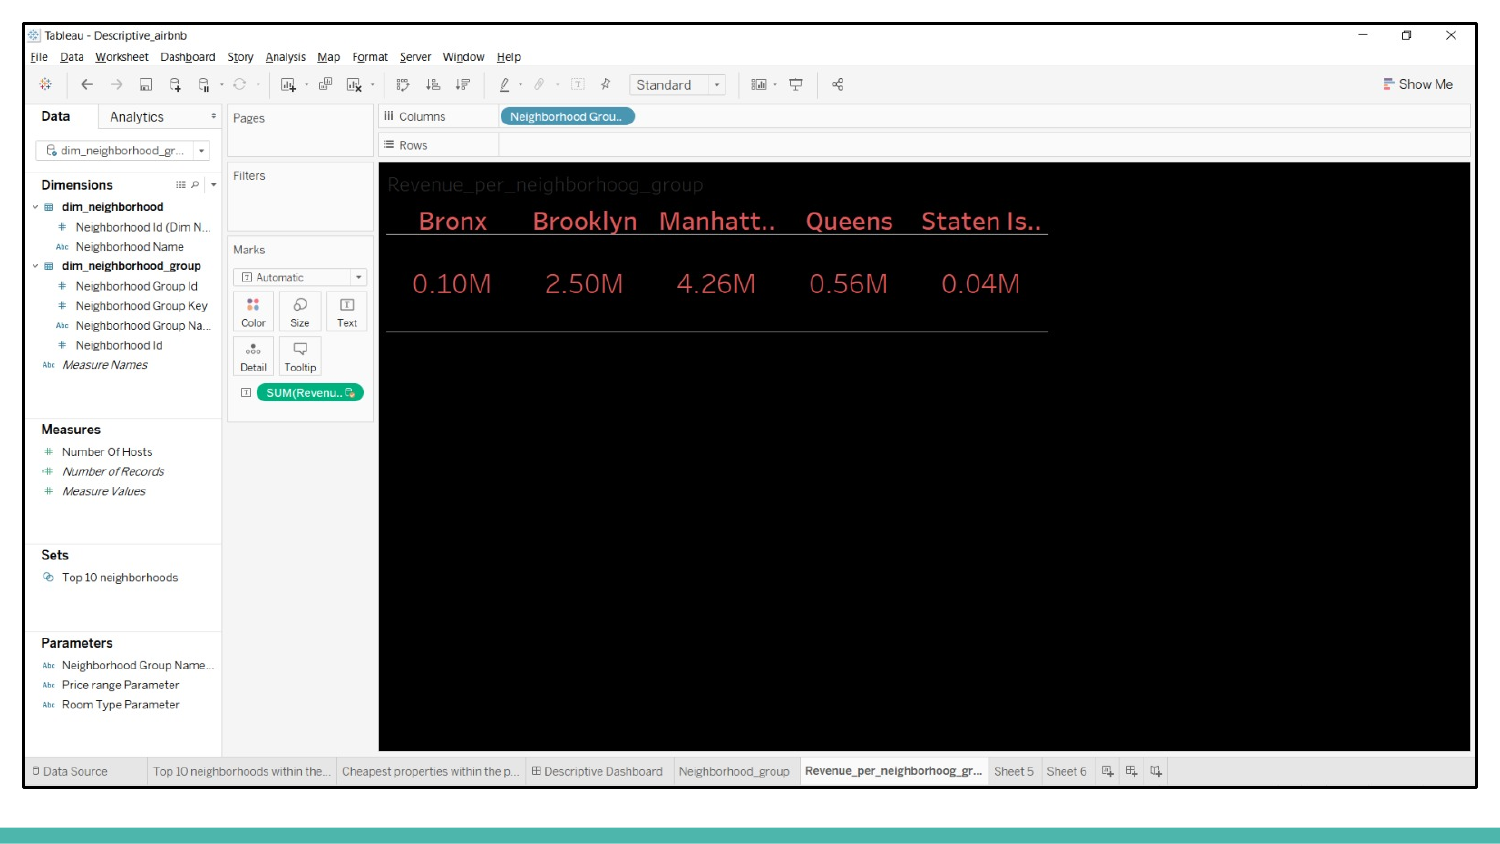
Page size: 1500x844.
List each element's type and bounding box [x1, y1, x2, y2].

picture [24, 24, 1476, 787]
